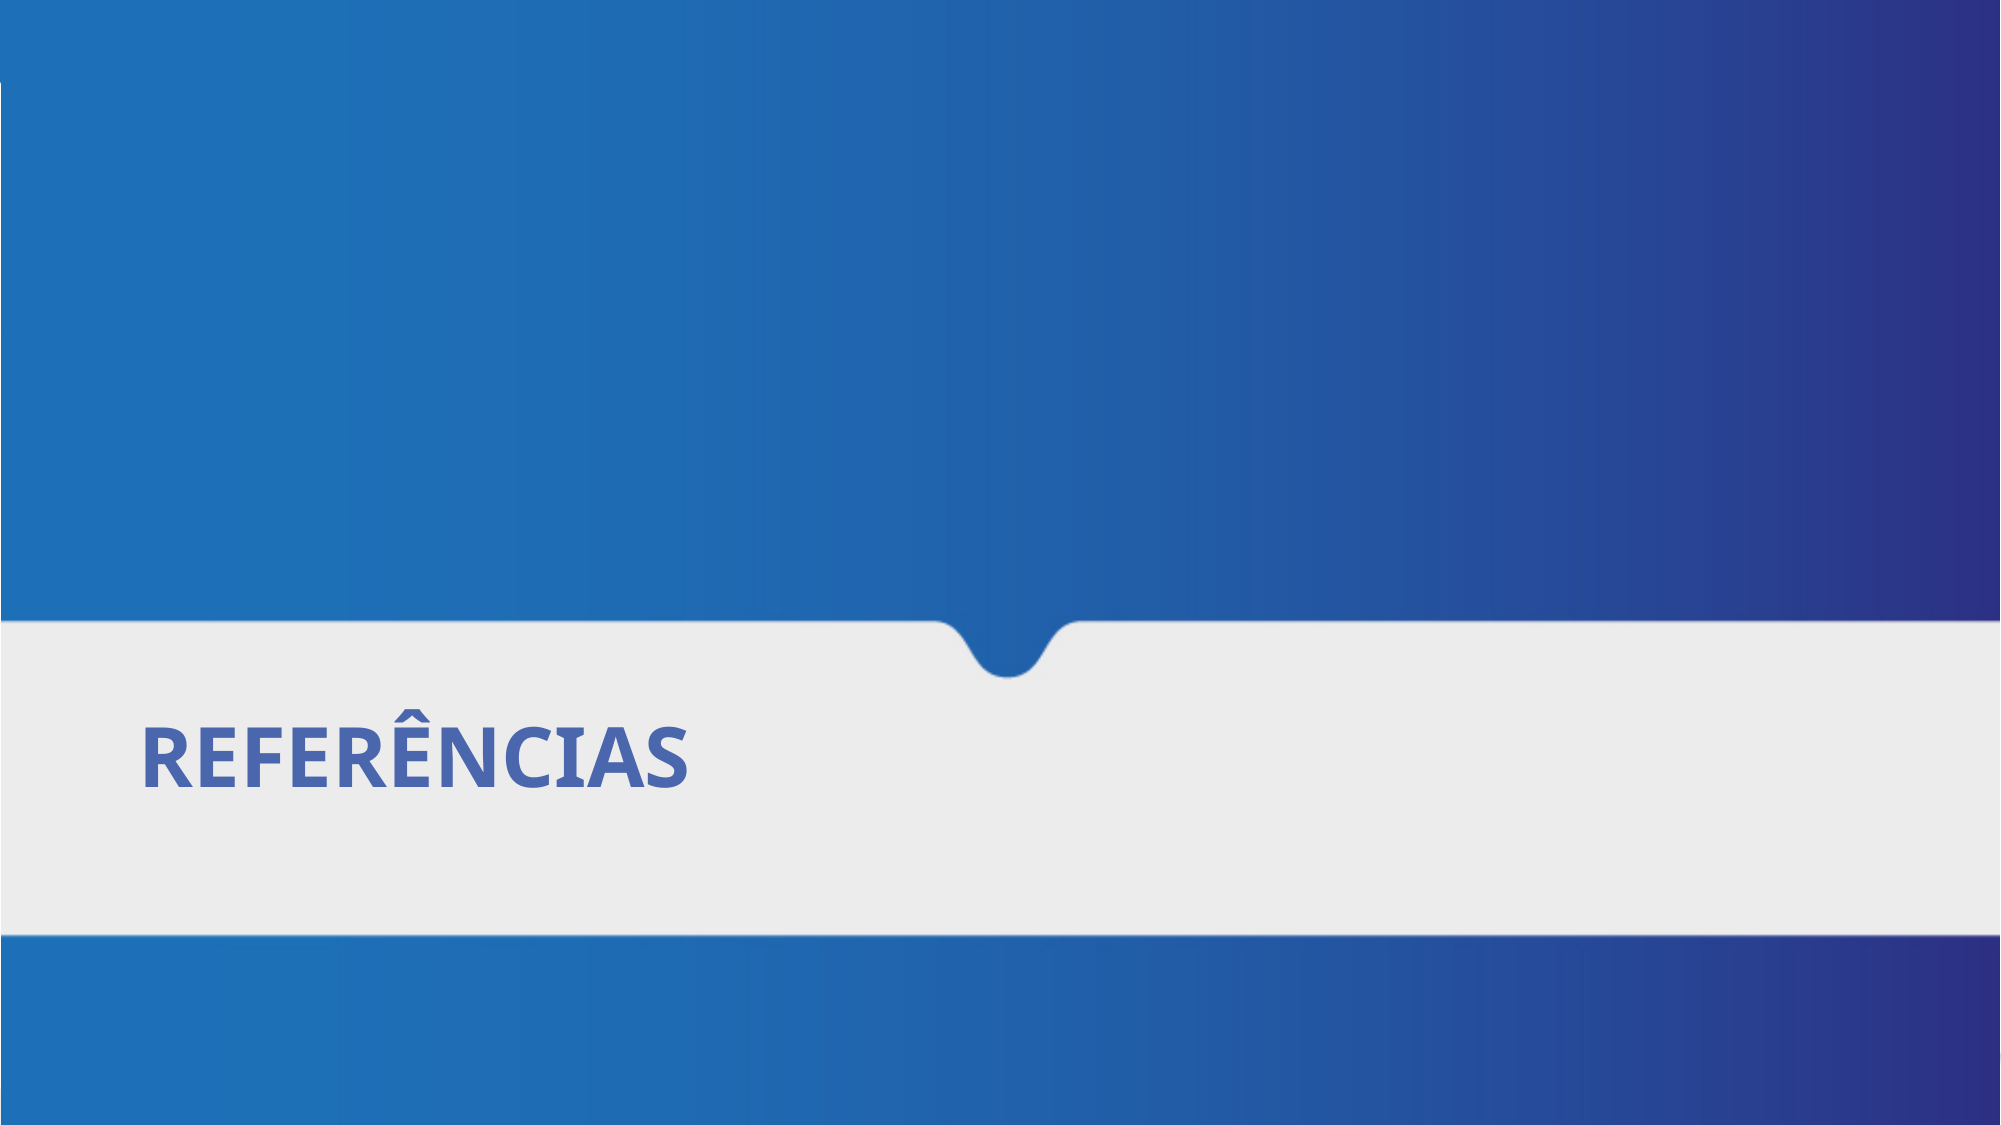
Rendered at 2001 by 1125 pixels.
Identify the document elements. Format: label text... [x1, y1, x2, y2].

list REFERÊNCIAS [124, 696, 544, 835]
picture [0, 0, 2000, 1125]
text_box [544, 628, 1955, 928]
